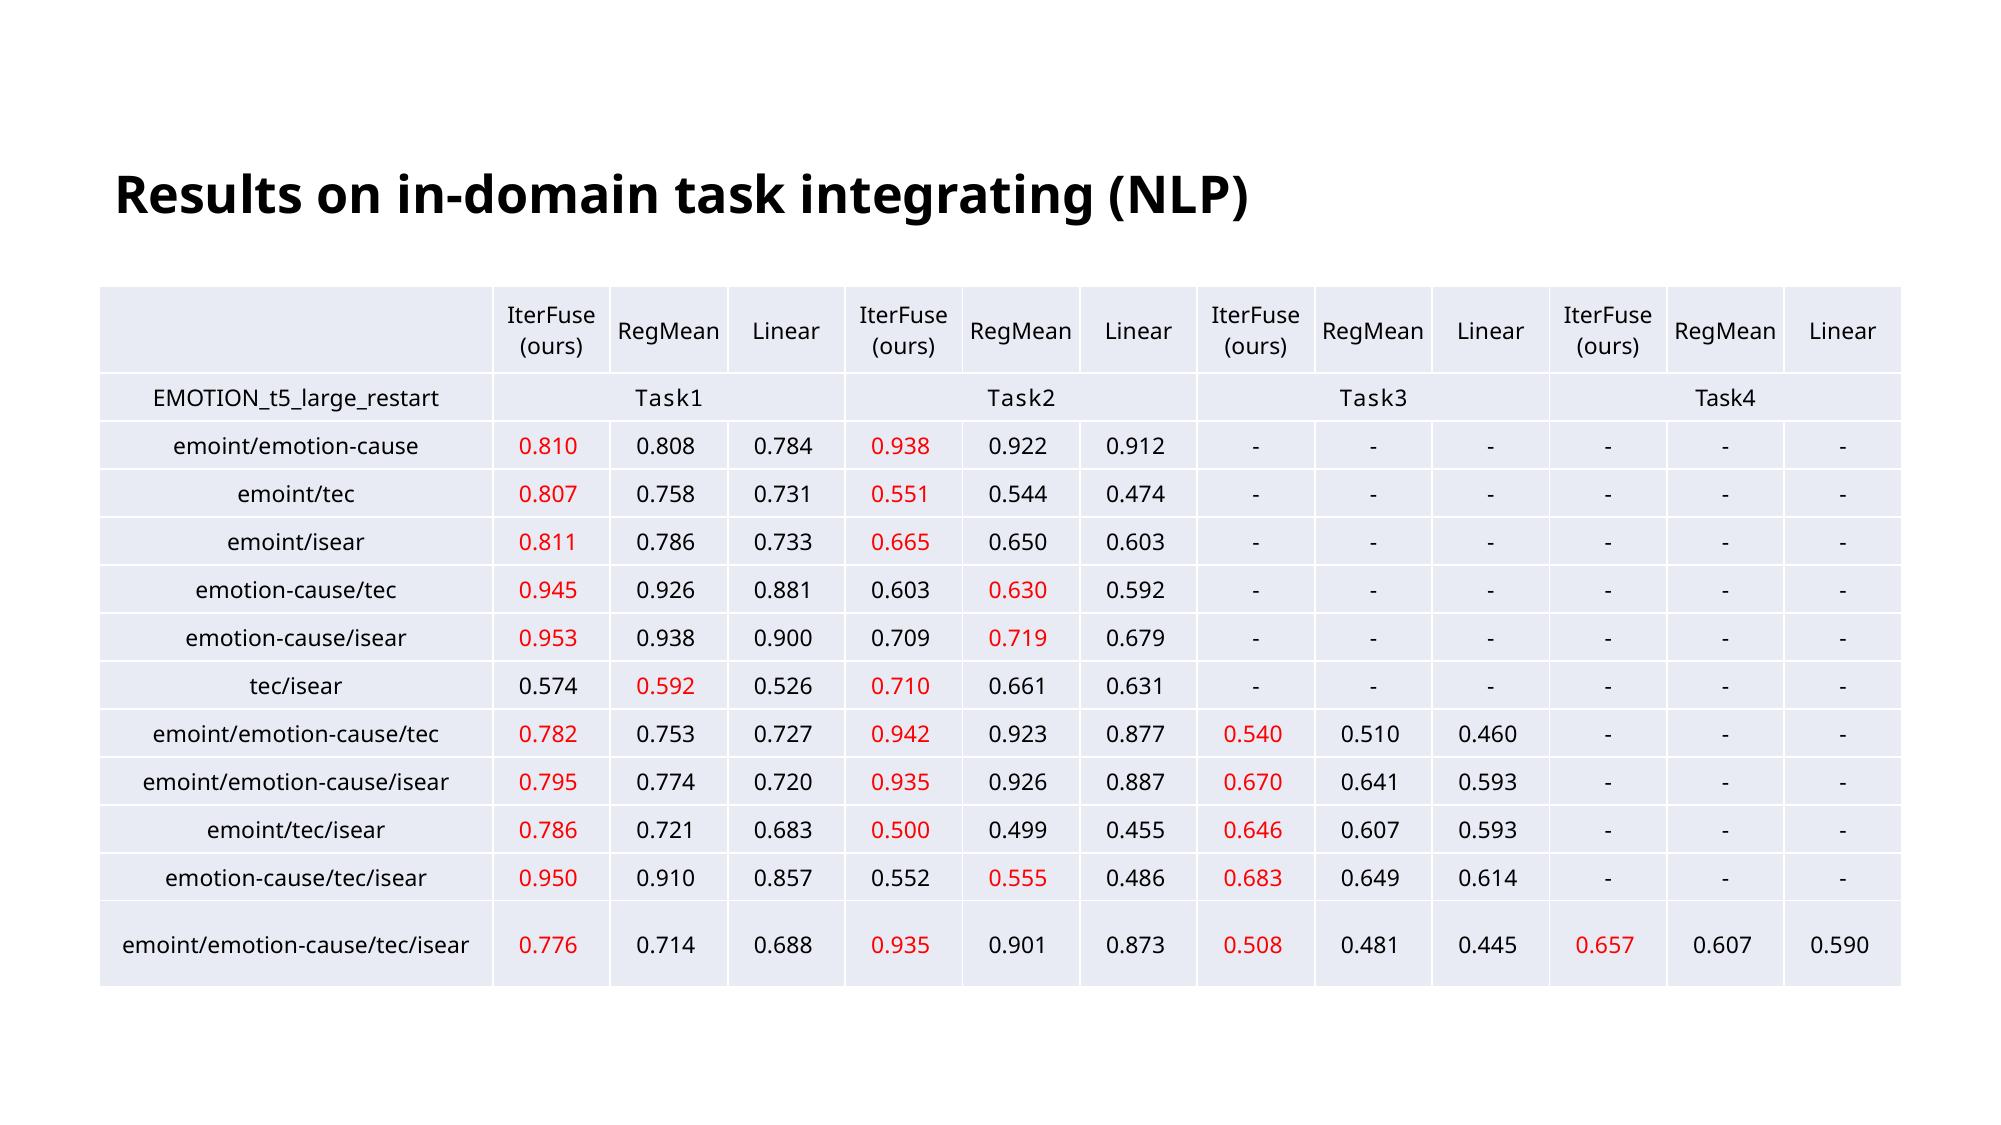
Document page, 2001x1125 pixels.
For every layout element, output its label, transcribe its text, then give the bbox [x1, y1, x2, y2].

table_cell - [1668, 758, 1783, 804]
table_cell 0.811 [494, 518, 609, 564]
table_cell 0.486 [1081, 854, 1196, 900]
table_cell 0.592 [1081, 566, 1196, 612]
table_cell 0.887 [1081, 758, 1196, 804]
table_cell - [1785, 662, 1901, 708]
table_cell 0.900 [729, 614, 844, 660]
table_cell 0.500 [846, 806, 962, 852]
table_cell 0.683 [1198, 854, 1314, 900]
table_cell 0.649 [1316, 854, 1431, 900]
table_cell - [1785, 566, 1901, 612]
table_cell - [1316, 614, 1431, 660]
table_cell 0.593 [1433, 806, 1549, 852]
table_cell 0.445 [1433, 901, 1549, 986]
table_cell 0.481 [1316, 901, 1431, 986]
table_cell 0.665 [846, 518, 962, 564]
table_cell 0.551 [846, 470, 962, 516]
table_header Linear [1785, 287, 1901, 372]
table_cell 0.607 [1316, 806, 1431, 852]
table_cell 0.923 [963, 710, 1079, 756]
table_cell 0.630 [963, 566, 1079, 612]
table_cell 0.758 [611, 470, 727, 516]
table_cell 0.808 [611, 422, 727, 468]
table_cell 0.807 [494, 470, 609, 516]
table_cell 0.938 [846, 422, 962, 468]
table_header Linear [1081, 287, 1196, 372]
table_cell 0.526 [729, 662, 844, 708]
table_cell - [1668, 614, 1783, 660]
table_cell - [1198, 518, 1314, 564]
table_header IterFuse (ours) [1198, 287, 1314, 372]
table_cell emoint/tec/isear [100, 806, 492, 852]
table_cell 0.731 [729, 470, 844, 516]
table_cell 0.945 [494, 566, 609, 612]
table_cell - [1668, 422, 1783, 468]
table_cell - [1433, 470, 1549, 516]
table_cell 0.603 [846, 566, 962, 612]
table_cell 0.540 [1198, 710, 1314, 756]
table_cell 0.926 [963, 758, 1079, 804]
table_cell 0.935 [846, 758, 962, 804]
table_cell emoint/emotion-cause [100, 422, 492, 468]
table_cell 0.474 [1081, 470, 1196, 516]
table_cell 0.544 [963, 470, 1079, 516]
table_cell - [1198, 566, 1314, 612]
table_cell emotion-cause/tec/isear [100, 854, 492, 900]
table_cell 0.786 [494, 806, 609, 852]
table_cell 0.670 [1198, 758, 1314, 804]
table_cell - [1550, 854, 1666, 900]
table_cell 0.912 [1081, 422, 1196, 468]
table_cell 0.942 [846, 710, 962, 756]
table_cell 0.614 [1433, 854, 1549, 900]
table_cell - [1785, 422, 1901, 468]
table_cell 0.688 [729, 901, 844, 986]
table_cell 0.877 [1081, 710, 1196, 756]
table_cell EMOTION_t5_large_restart [100, 374, 492, 420]
table_cell - [1550, 422, 1666, 468]
table_cell 0.593 [1433, 758, 1549, 804]
table_cell 0.950 [494, 854, 609, 900]
table_cell 0.784 [729, 422, 844, 468]
table_cell 0.555 [963, 854, 1079, 900]
table_header Linear [729, 287, 844, 372]
table_cell 0.574 [494, 662, 609, 708]
table_cell emoint/isear [100, 518, 492, 564]
table_cell - [1433, 662, 1549, 708]
table_cell 0.709 [846, 614, 962, 660]
table_cell 0.935 [846, 901, 962, 986]
table_cell Task4 [1550, 374, 1901, 420]
table_cell 0.607 [1668, 901, 1783, 986]
table_cell 0.953 [494, 614, 609, 660]
table_cell 0.661 [963, 662, 1079, 708]
table_cell 0.719 [963, 614, 1079, 660]
table_cell 0.926 [611, 566, 727, 612]
table_cell - [1668, 806, 1783, 852]
table_cell - [1550, 758, 1666, 804]
table_cell 0.650 [963, 518, 1079, 564]
table_cell - [1433, 614, 1549, 660]
table_cell - [1316, 518, 1431, 564]
table_cell - [1550, 518, 1666, 564]
table_cell 0.552 [846, 854, 962, 900]
table_cell - [1316, 662, 1431, 708]
table_cell 0.810 [494, 422, 609, 468]
table_cell 0.922 [963, 422, 1079, 468]
table_cell 0.733 [729, 518, 844, 564]
table_cell 0.455 [1081, 806, 1196, 852]
table_cell Task3 [1198, 374, 1549, 420]
table_cell Task1 [494, 374, 844, 420]
table_cell - [1668, 518, 1783, 564]
table_cell 0.590 [1785, 901, 1901, 986]
table_cell 0.714 [611, 901, 727, 986]
table_cell - [1433, 566, 1549, 612]
table_cell - [1785, 710, 1901, 756]
table_cell - [1198, 470, 1314, 516]
table_cell - [1433, 518, 1549, 564]
table_cell - [1668, 710, 1783, 756]
table_cell 0.786 [611, 518, 727, 564]
table_cell emoint/emotion-cause/tec/isear [100, 901, 492, 986]
table_cell 0.910 [611, 854, 727, 900]
table_cell 0.603 [1081, 518, 1196, 564]
table_cell - [1785, 806, 1901, 852]
table_cell emoint/emotion-cause/isear [100, 758, 492, 804]
table_header RegMean [611, 287, 727, 372]
table_cell 0.499 [963, 806, 1079, 852]
table_cell 0.857 [729, 854, 844, 900]
table_cell 0.683 [729, 806, 844, 852]
table_cell emoint/tec [100, 470, 492, 516]
table_header [100, 287, 492, 372]
table_cell 0.727 [729, 710, 844, 756]
table_cell - [1668, 470, 1783, 516]
table_cell - [1316, 470, 1431, 516]
table_header Linear [1433, 287, 1549, 372]
table_header RegMean [1668, 287, 1783, 372]
table_cell - [1550, 566, 1666, 612]
table_cell - [1316, 422, 1431, 468]
table_cell - [1785, 758, 1901, 804]
table_cell - [1668, 854, 1783, 900]
table_cell 0.774 [611, 758, 727, 804]
table_cell emoint/emotion-cause/tec [100, 710, 492, 756]
table_cell Task2 [846, 374, 1196, 420]
table_cell - [1668, 662, 1783, 708]
table_cell 0.721 [611, 806, 727, 852]
table_cell 0.710 [846, 662, 962, 708]
table_cell 0.901 [963, 901, 1079, 986]
table_cell - [1550, 806, 1666, 852]
table_cell 0.753 [611, 710, 727, 756]
table_cell 0.782 [494, 710, 609, 756]
table_cell 0.510 [1316, 710, 1431, 756]
table_header RegMean [963, 287, 1079, 372]
table_cell - [1433, 422, 1549, 468]
table_cell - [1785, 854, 1901, 900]
table_cell 0.631 [1081, 662, 1196, 708]
table_header IterFuse (ours) [494, 287, 609, 372]
table_cell 0.592 [611, 662, 727, 708]
table_cell 0.641 [1316, 758, 1431, 804]
text_box Results on in-domain task integrating (NLP) [99, 154, 1359, 232]
table_cell 0.508 [1198, 901, 1314, 986]
table_cell - [1198, 422, 1314, 468]
table_header RegMean [1316, 287, 1431, 372]
table_cell 0.881 [729, 566, 844, 612]
table_cell tec/isear [100, 662, 492, 708]
table_cell - [1785, 470, 1901, 516]
table_cell emotion-cause/tec [100, 566, 492, 612]
table_cell - [1198, 662, 1314, 708]
table_cell 0.460 [1433, 710, 1549, 756]
table_cell 0.938 [611, 614, 727, 660]
table_header IterFuse (ours) [1550, 287, 1666, 372]
table_cell 0.646 [1198, 806, 1314, 852]
table_cell 0.795 [494, 758, 609, 804]
table_cell emotion-cause/isear [100, 614, 492, 660]
table_cell - [1668, 566, 1783, 612]
table_cell - [1198, 614, 1314, 660]
table_cell 0.679 [1081, 614, 1196, 660]
table_cell 0.720 [729, 758, 844, 804]
table_header IterFuse (ours) [846, 287, 962, 372]
table_cell - [1550, 662, 1666, 708]
table_cell - [1550, 710, 1666, 756]
table_cell - [1785, 518, 1901, 564]
table_cell 0.776 [494, 901, 609, 986]
table_cell - [1550, 614, 1666, 660]
table_cell 0.657 [1550, 901, 1666, 986]
table_cell - [1785, 614, 1901, 660]
table_cell 0.873 [1081, 901, 1196, 986]
table_cell - [1316, 566, 1431, 612]
table_cell - [1550, 470, 1666, 516]
